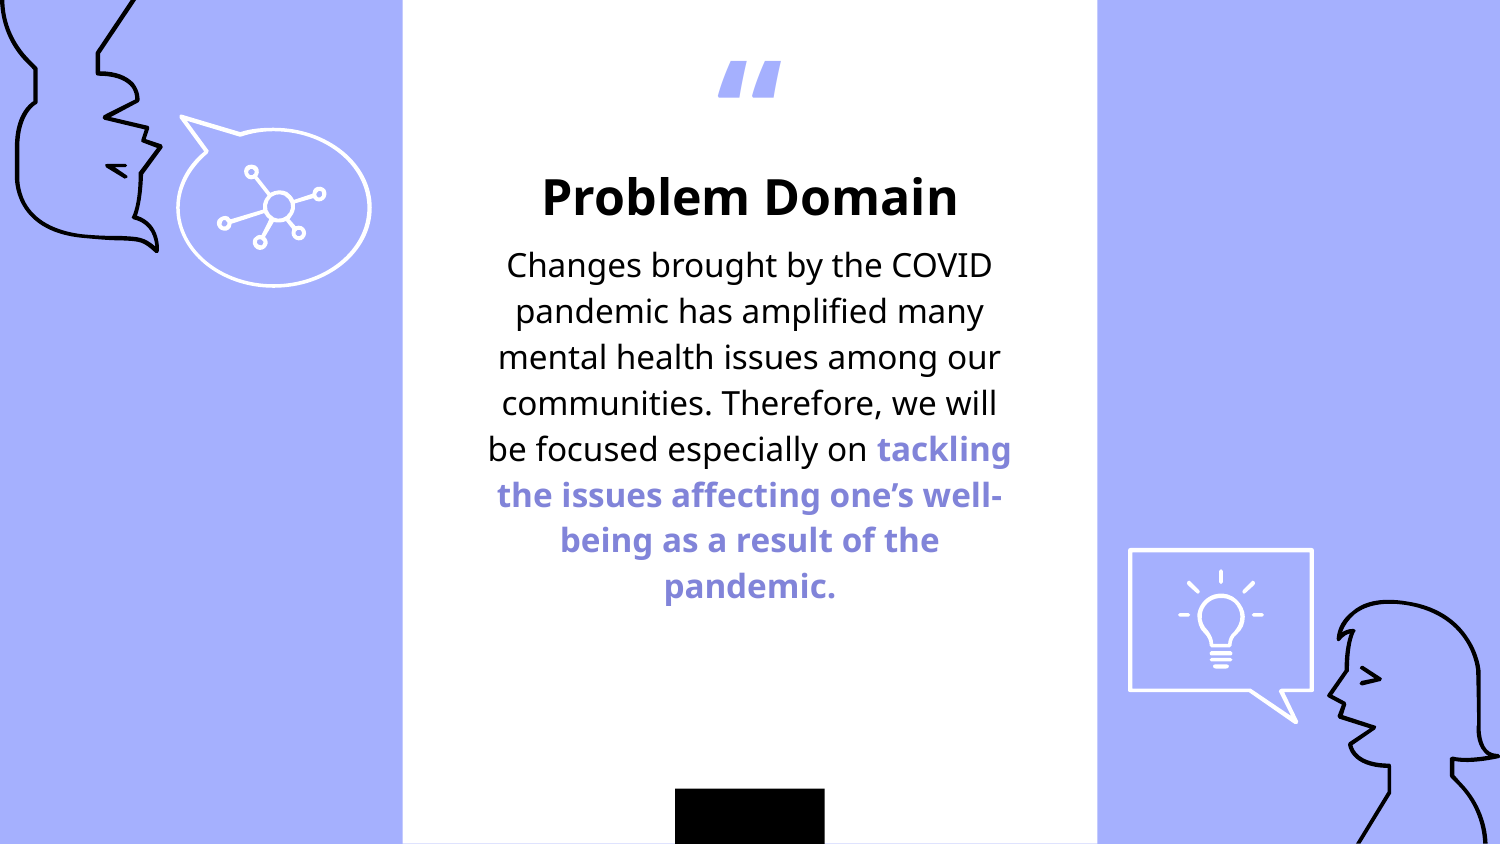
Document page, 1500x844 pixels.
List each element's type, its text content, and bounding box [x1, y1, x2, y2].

list Problem Domain Changes brought by the COVID pandemic has amplified many mental health issues among our communities. Therefore, we will be focused especially on tackling the issues affecting one’s well-being as a result of the pandemic. [467, 135, 1033, 709]
